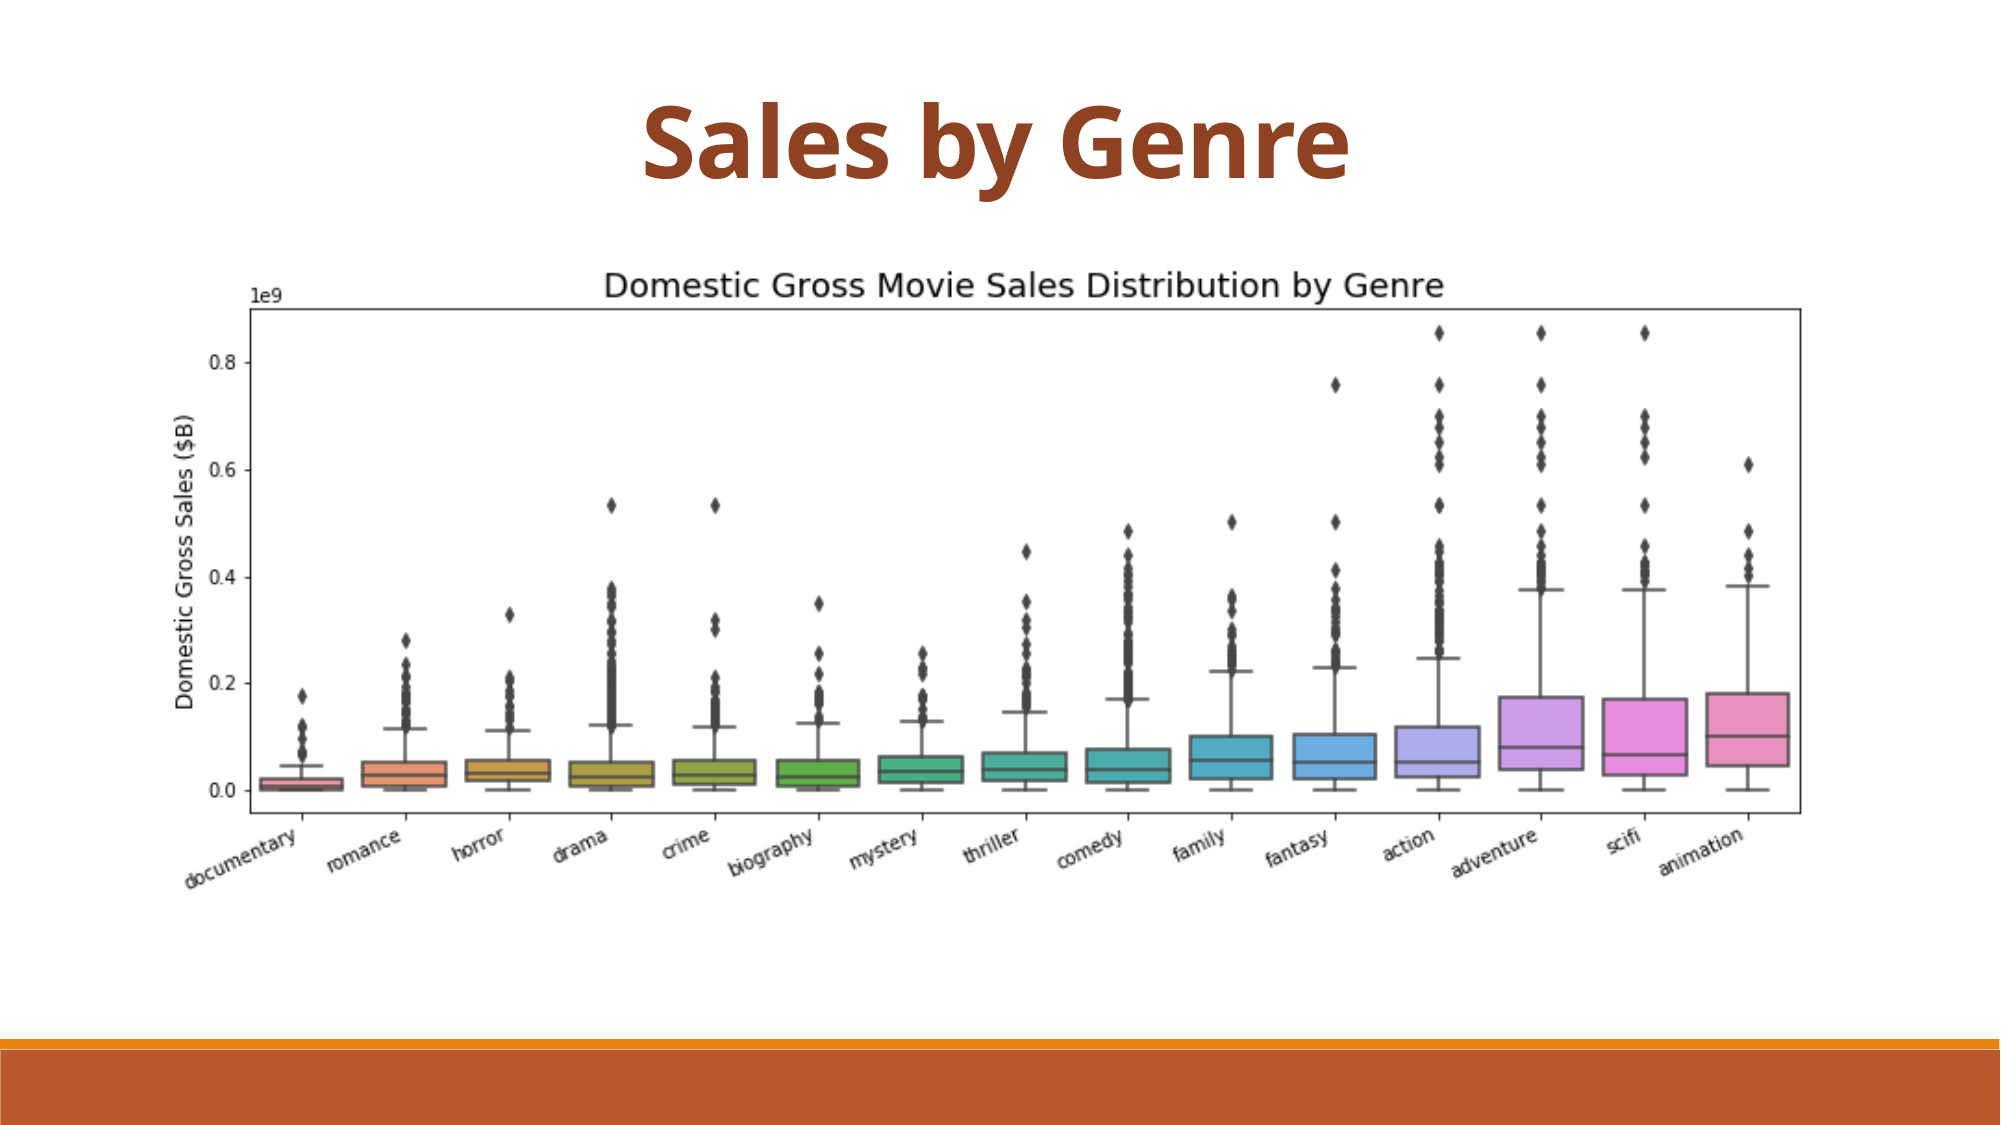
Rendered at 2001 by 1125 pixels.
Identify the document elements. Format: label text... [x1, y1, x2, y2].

title Sales by Genre [134, 53, 1860, 207]
picture [0, 228, 2000, 897]
